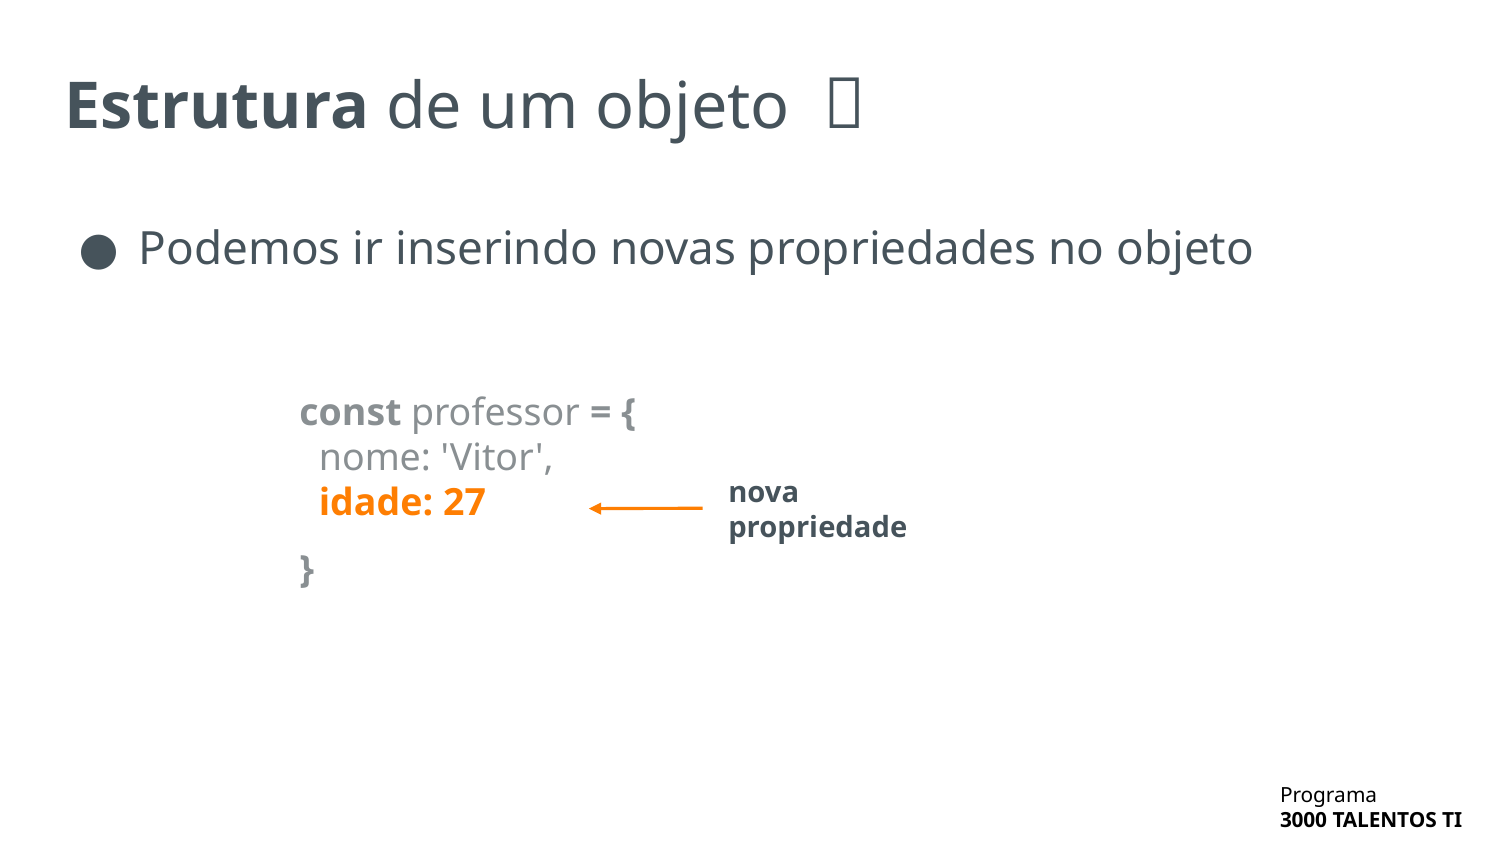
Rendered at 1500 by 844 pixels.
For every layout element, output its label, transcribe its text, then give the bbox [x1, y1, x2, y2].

text_box Podemos ir inserindo novas propriedades no objeto [49, 204, 1399, 290]
text_box nova propriedade [713, 457, 972, 558]
title Estrutura de um objeto 🧮 [49, 19, 1334, 180]
text_box const professor = { nome: 'Vitor', idade: 27 } [284, 372, 1099, 630]
